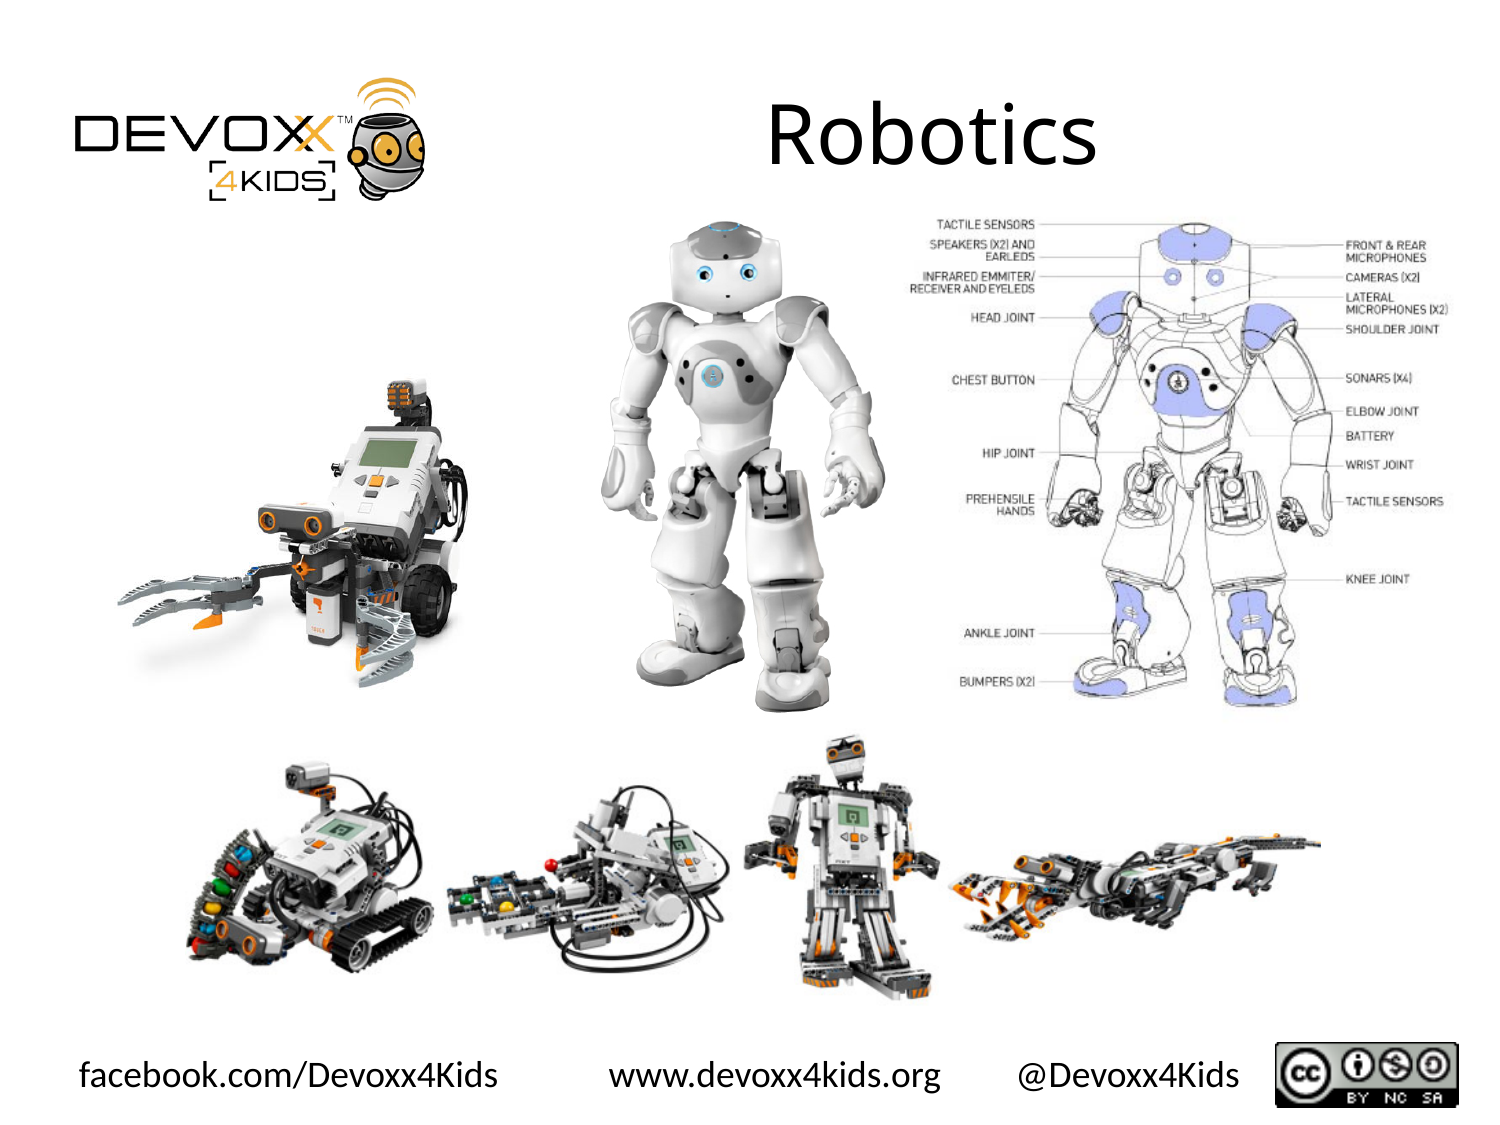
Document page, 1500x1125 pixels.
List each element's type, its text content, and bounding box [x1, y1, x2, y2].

picture [75, 77, 425, 201]
picture [1275, 1042, 1459, 1108]
title Robotics [439, 45, 1425, 197]
picture [107, 372, 485, 693]
picture [184, 194, 1477, 1029]
